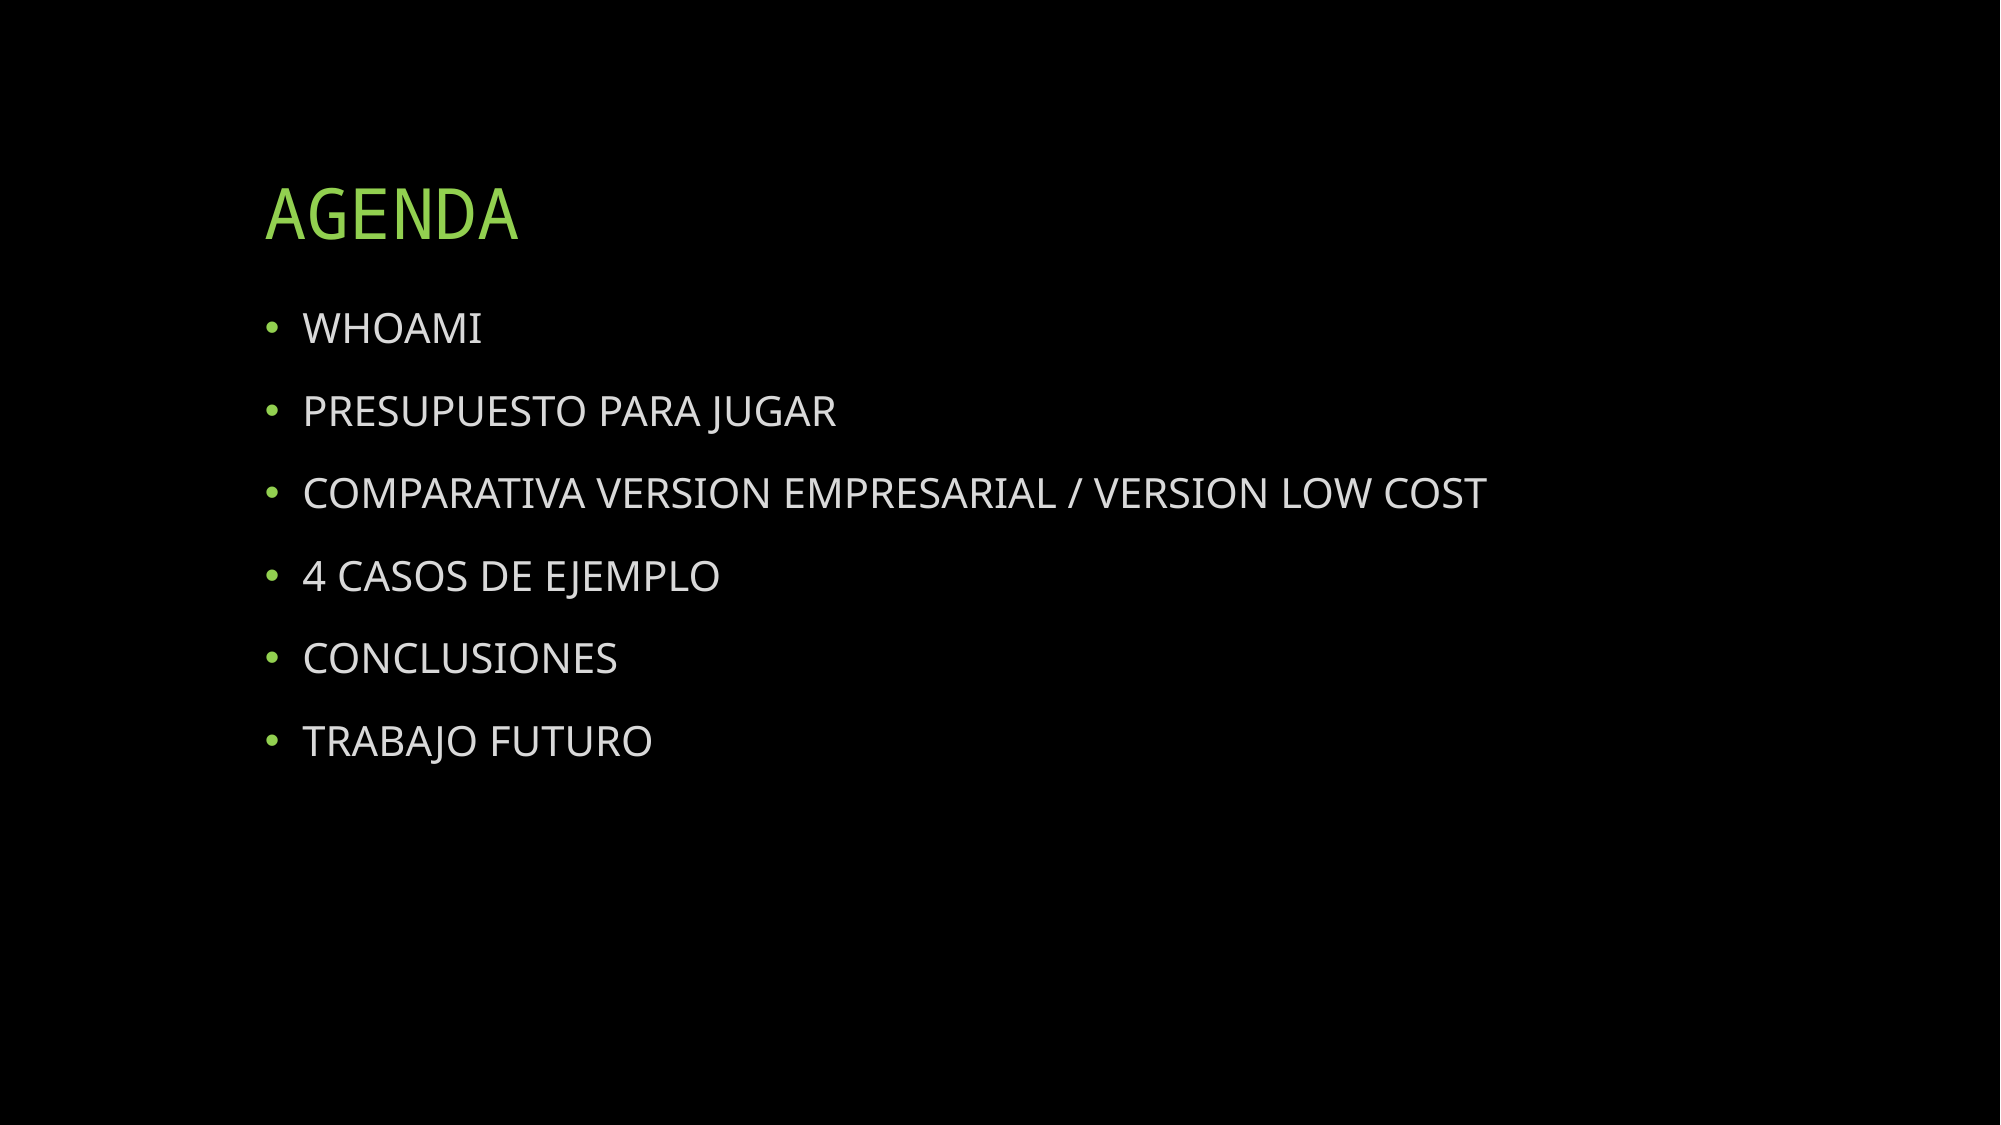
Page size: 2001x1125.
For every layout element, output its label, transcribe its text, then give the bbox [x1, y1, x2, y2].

list WHOAMI PRESUPUESTO PARA JUGAR COMPARATIVA VERSION EMPRESARIAL / VERSION LOW COST 4 CASOS DE EJEMPLO CONCLUSIONES TRABAJO FUTURO [249, 299, 1750, 1000]
title AGENDA [249, 75, 1825, 263]
